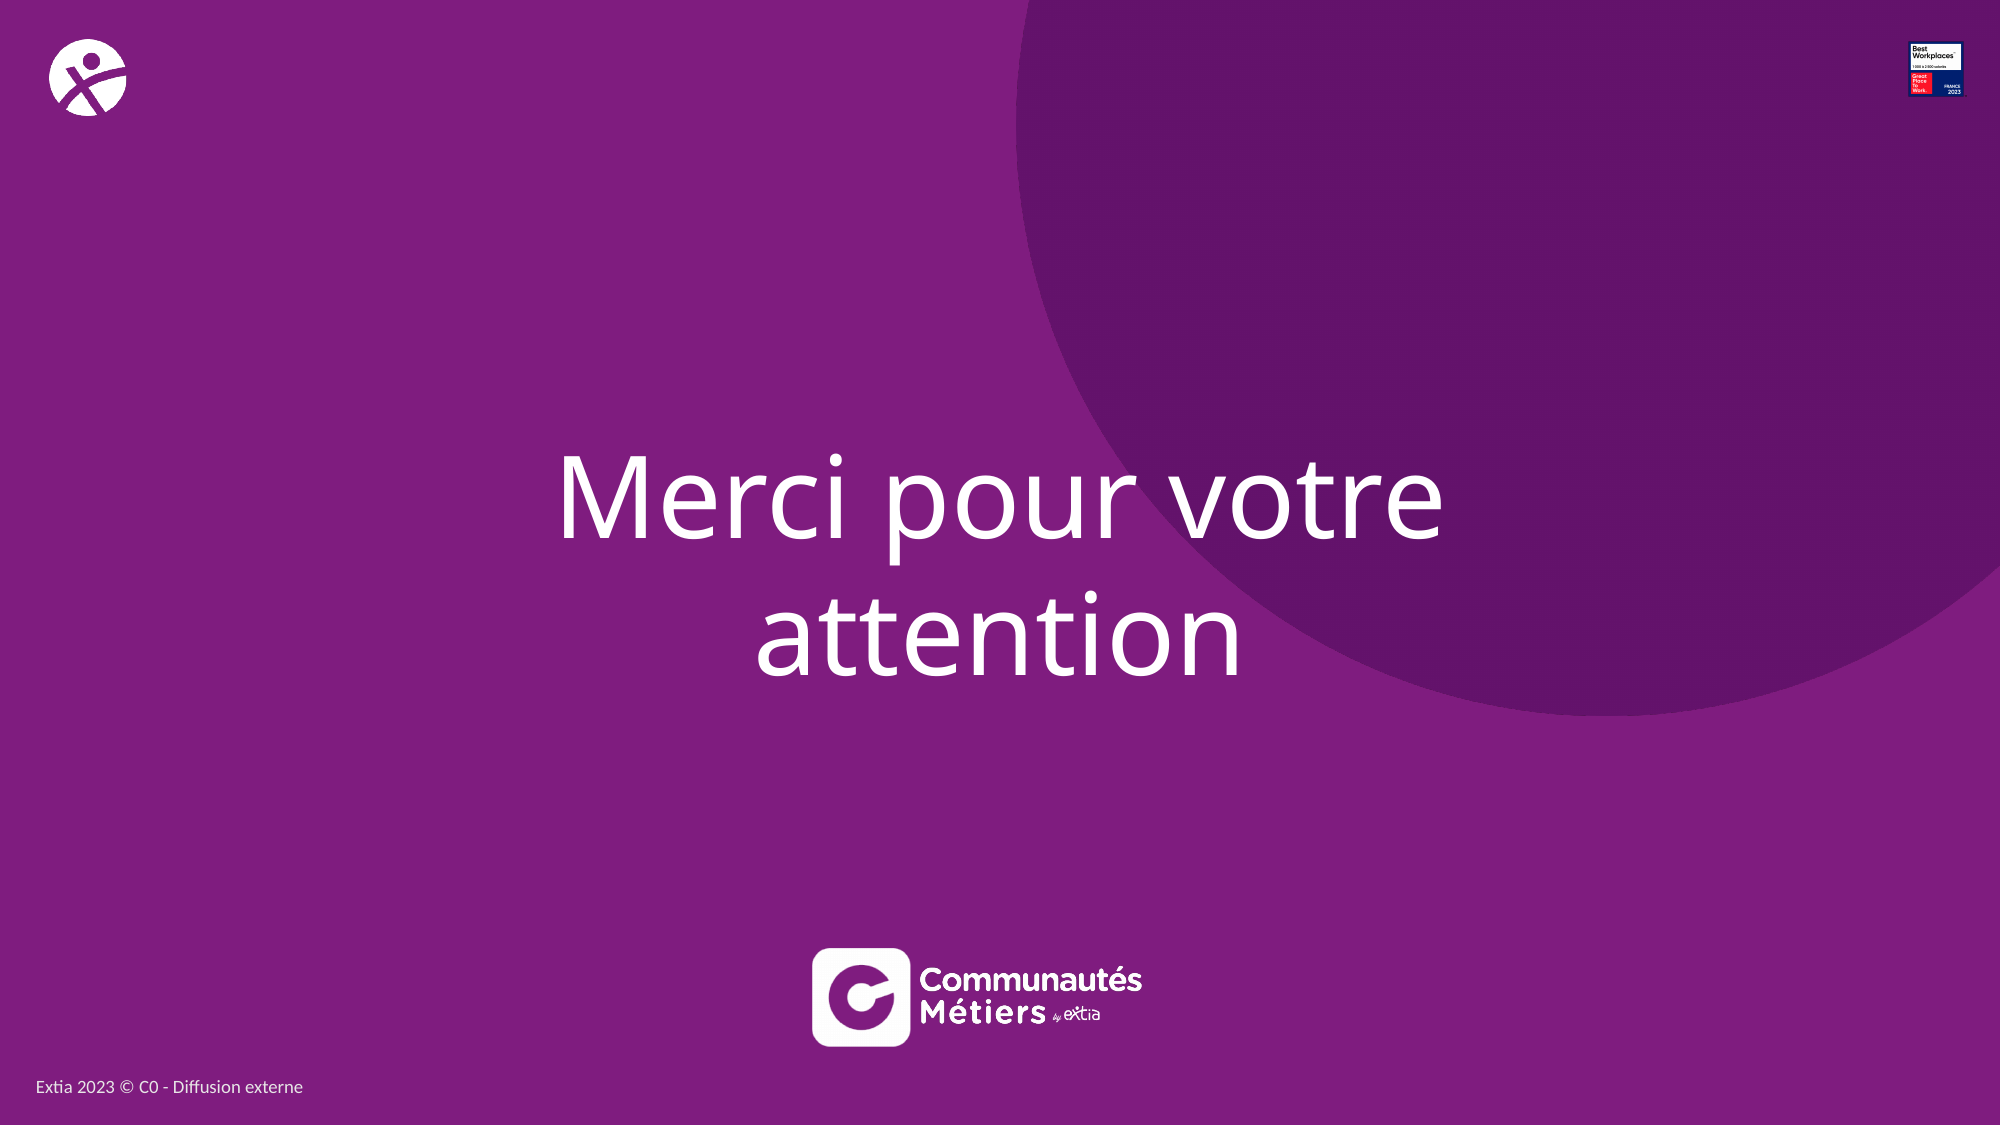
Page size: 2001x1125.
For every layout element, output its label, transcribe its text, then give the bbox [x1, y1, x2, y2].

text_box Merci pour votre attention [306, 415, 1010, 706]
picture [49, 39, 127, 116]
text_box Extia 2023 © C0 - Diffusion externe [20, 1066, 350, 1105]
picture [1015, 0, 2000, 717]
picture [778, 936, 1222, 1067]
